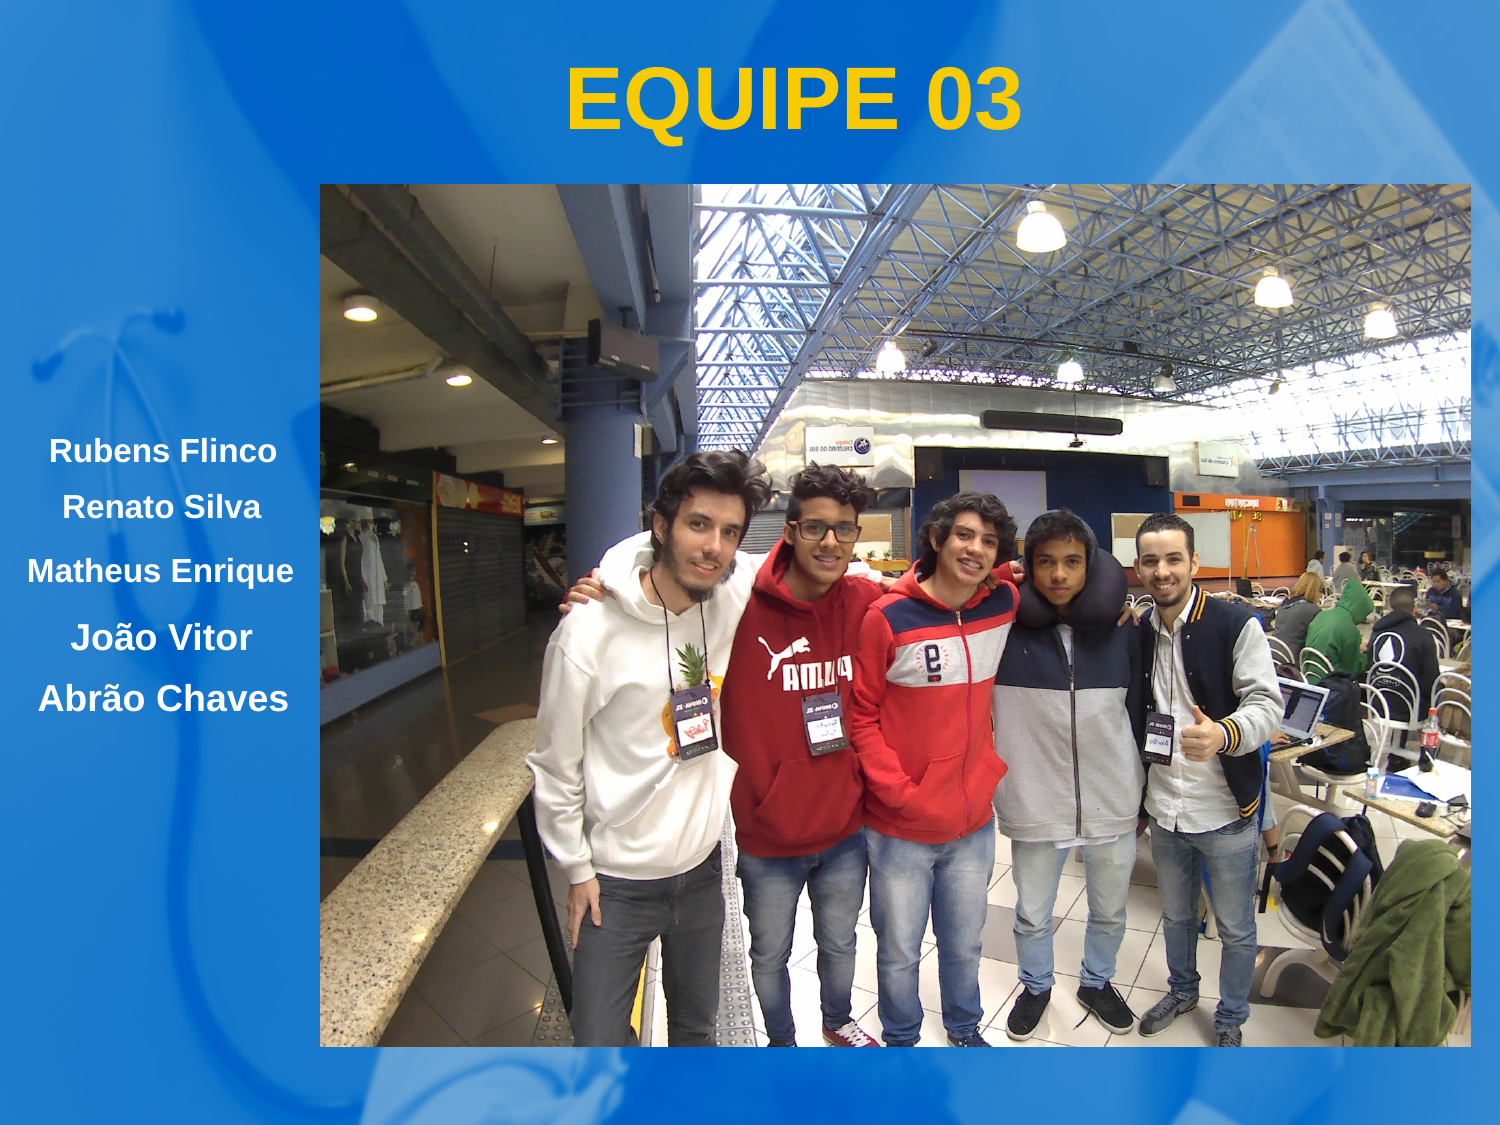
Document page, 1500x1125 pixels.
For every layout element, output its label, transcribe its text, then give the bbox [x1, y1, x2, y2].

text_box Matheus Enrique [0, 541, 315, 597]
text_box Renato Silva [2, 477, 315, 533]
text_box Abrão Chaves [5, 666, 315, 727]
text_box Rubens Flinco [5, 421, 315, 477]
title EQUIPE 03 [544, 19, 1046, 170]
text_box João Vitor [2, 605, 315, 666]
picture [0, 0, 1500, 1125]
